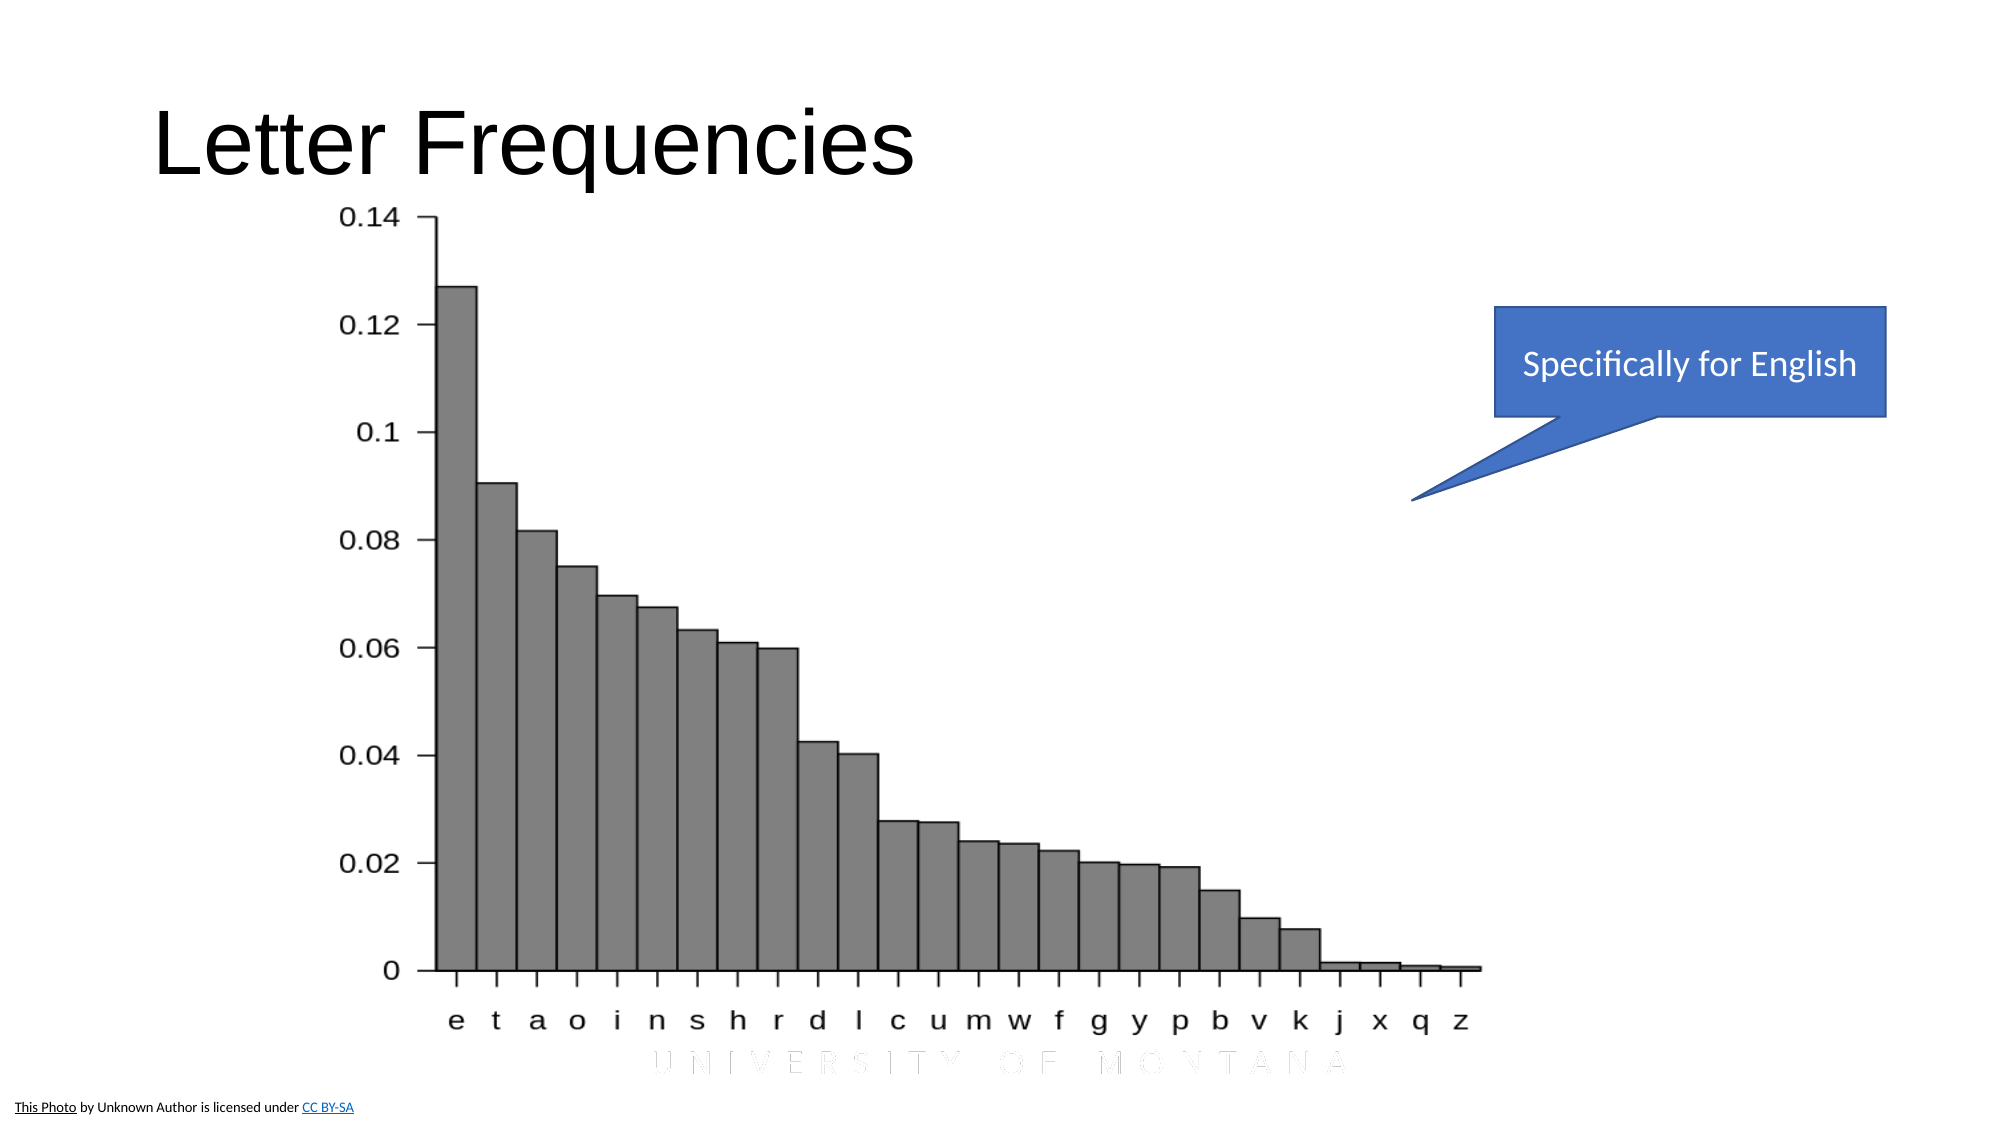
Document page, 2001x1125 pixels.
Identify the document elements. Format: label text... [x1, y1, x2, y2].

text_box Specifically for English [1525, 306, 1887, 464]
picture [250, 187, 1525, 1074]
text_box This Photo by Unknown Author is licensed under CC BY-SA [0, 1090, 425, 1123]
title Letter Frequencies [137, 59, 1863, 231]
